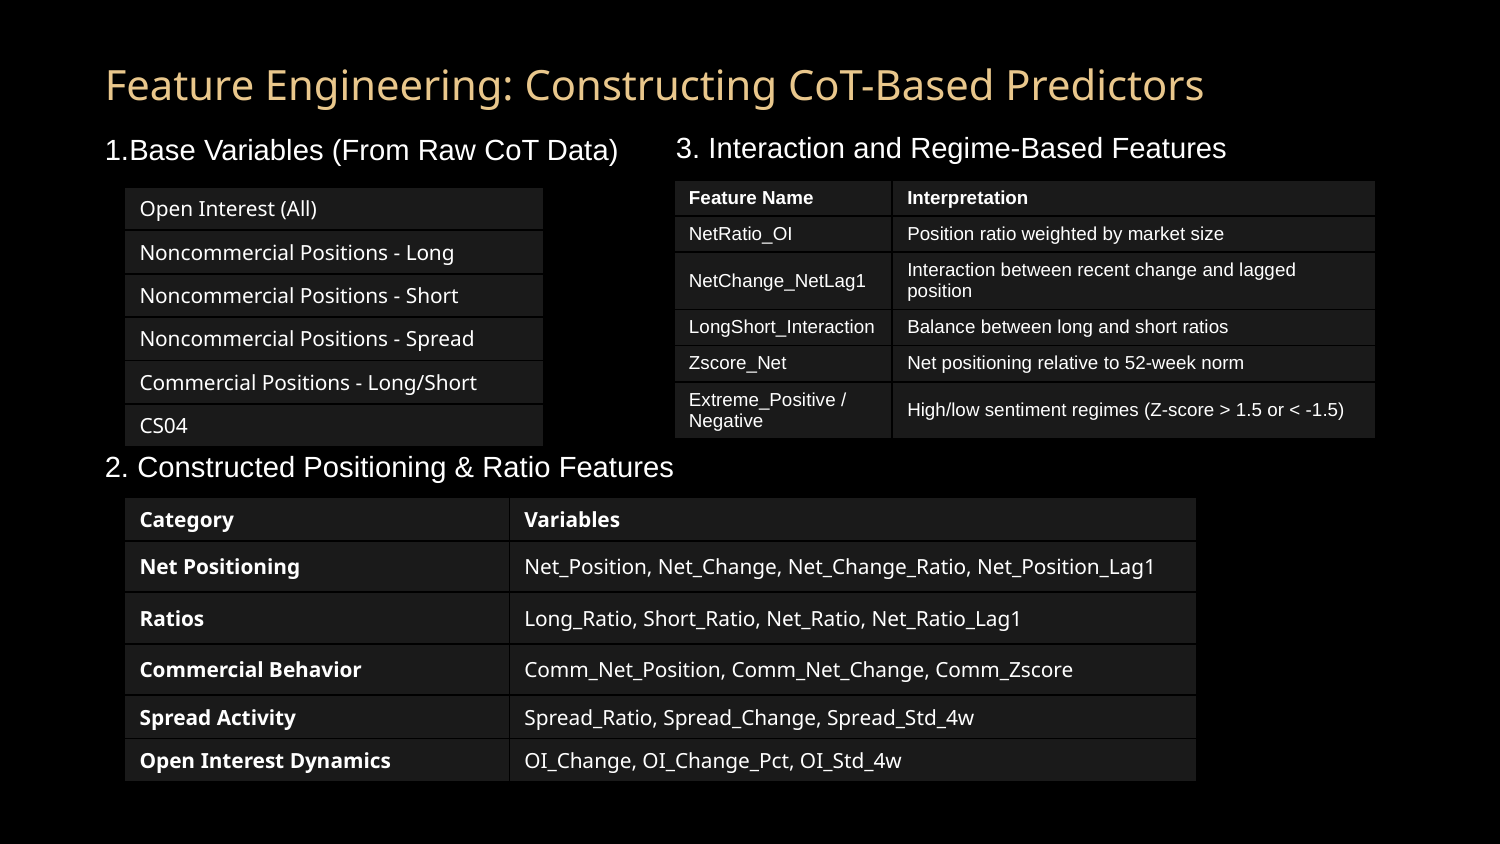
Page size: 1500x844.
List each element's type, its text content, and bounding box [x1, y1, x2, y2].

table_cell Extreme_Positive / Negative [675, 383, 891, 438]
table_cell High/low sentiment regimes (Z-score > 1.5 or < -1.5) [893, 383, 1375, 438]
table_header Interpretation [893, 181, 1375, 215]
title Feature Engineering: Constructing CoT-Based Predictors [89, 58, 1364, 146]
table_cell Spread Activity [125, 696, 509, 738]
table_cell Spread_Ratio, Spread_Change, Spread_Std_4w [510, 696, 1196, 738]
table_cell Open Interest Dynamics [125, 739, 509, 781]
table_cell LongShort_Interaction [675, 310, 891, 345]
table_cell OI_Change, OI_Change_Pct, OI_Std_4w [510, 739, 1196, 781]
table_cell Zscore_Net [675, 346, 891, 381]
text_box 3. Interaction and Regime-Based Features [660, 113, 1459, 178]
table_cell NetRatio_OI [675, 217, 891, 251]
table_cell Net_Position, Net_Change, Net_Change_Ratio, Net_Position_Lag1 [510, 542, 1196, 591]
table_header Category [125, 498, 509, 540]
text_box 2. Constructed Positioning & Ratio Features [89, 433, 1332, 498]
table_cell NetChange_NetLag1 [675, 253, 891, 309]
table_cell Ratios [125, 593, 509, 643]
table_header Open Interest (All) [125, 188, 543, 229]
table_cell Noncommercial Positions - Short [125, 275, 543, 316]
list 1.Base Variables (From Raw CoT Data) [89, 116, 647, 181]
table_cell Long_Ratio, Short_Ratio, Net_Ratio, Net_Ratio_Lag1 [510, 593, 1196, 643]
table_header Feature Name [675, 181, 891, 215]
table_cell Commercial Behavior [125, 645, 509, 694]
table_header Variables [510, 498, 1196, 540]
table_cell Noncommercial Positions - Long [125, 231, 543, 273]
table_cell Net Positioning [125, 542, 509, 591]
table_cell Balance between long and short ratios [893, 310, 1375, 345]
table_cell Commercial Positions - Long/Short [125, 361, 543, 403]
table_cell Position ratio weighted by market size [893, 217, 1375, 251]
table_cell Noncommercial Positions - Spread [125, 318, 543, 360]
table_cell Comm_Net_Position, Comm_Net_Change, Comm_Zscore [510, 645, 1196, 694]
table_cell Interaction between recent change and lagged position [893, 253, 1375, 309]
table_cell CS04 [125, 405, 543, 433]
table_cell Net positioning relative to 52-week norm [893, 346, 1375, 381]
